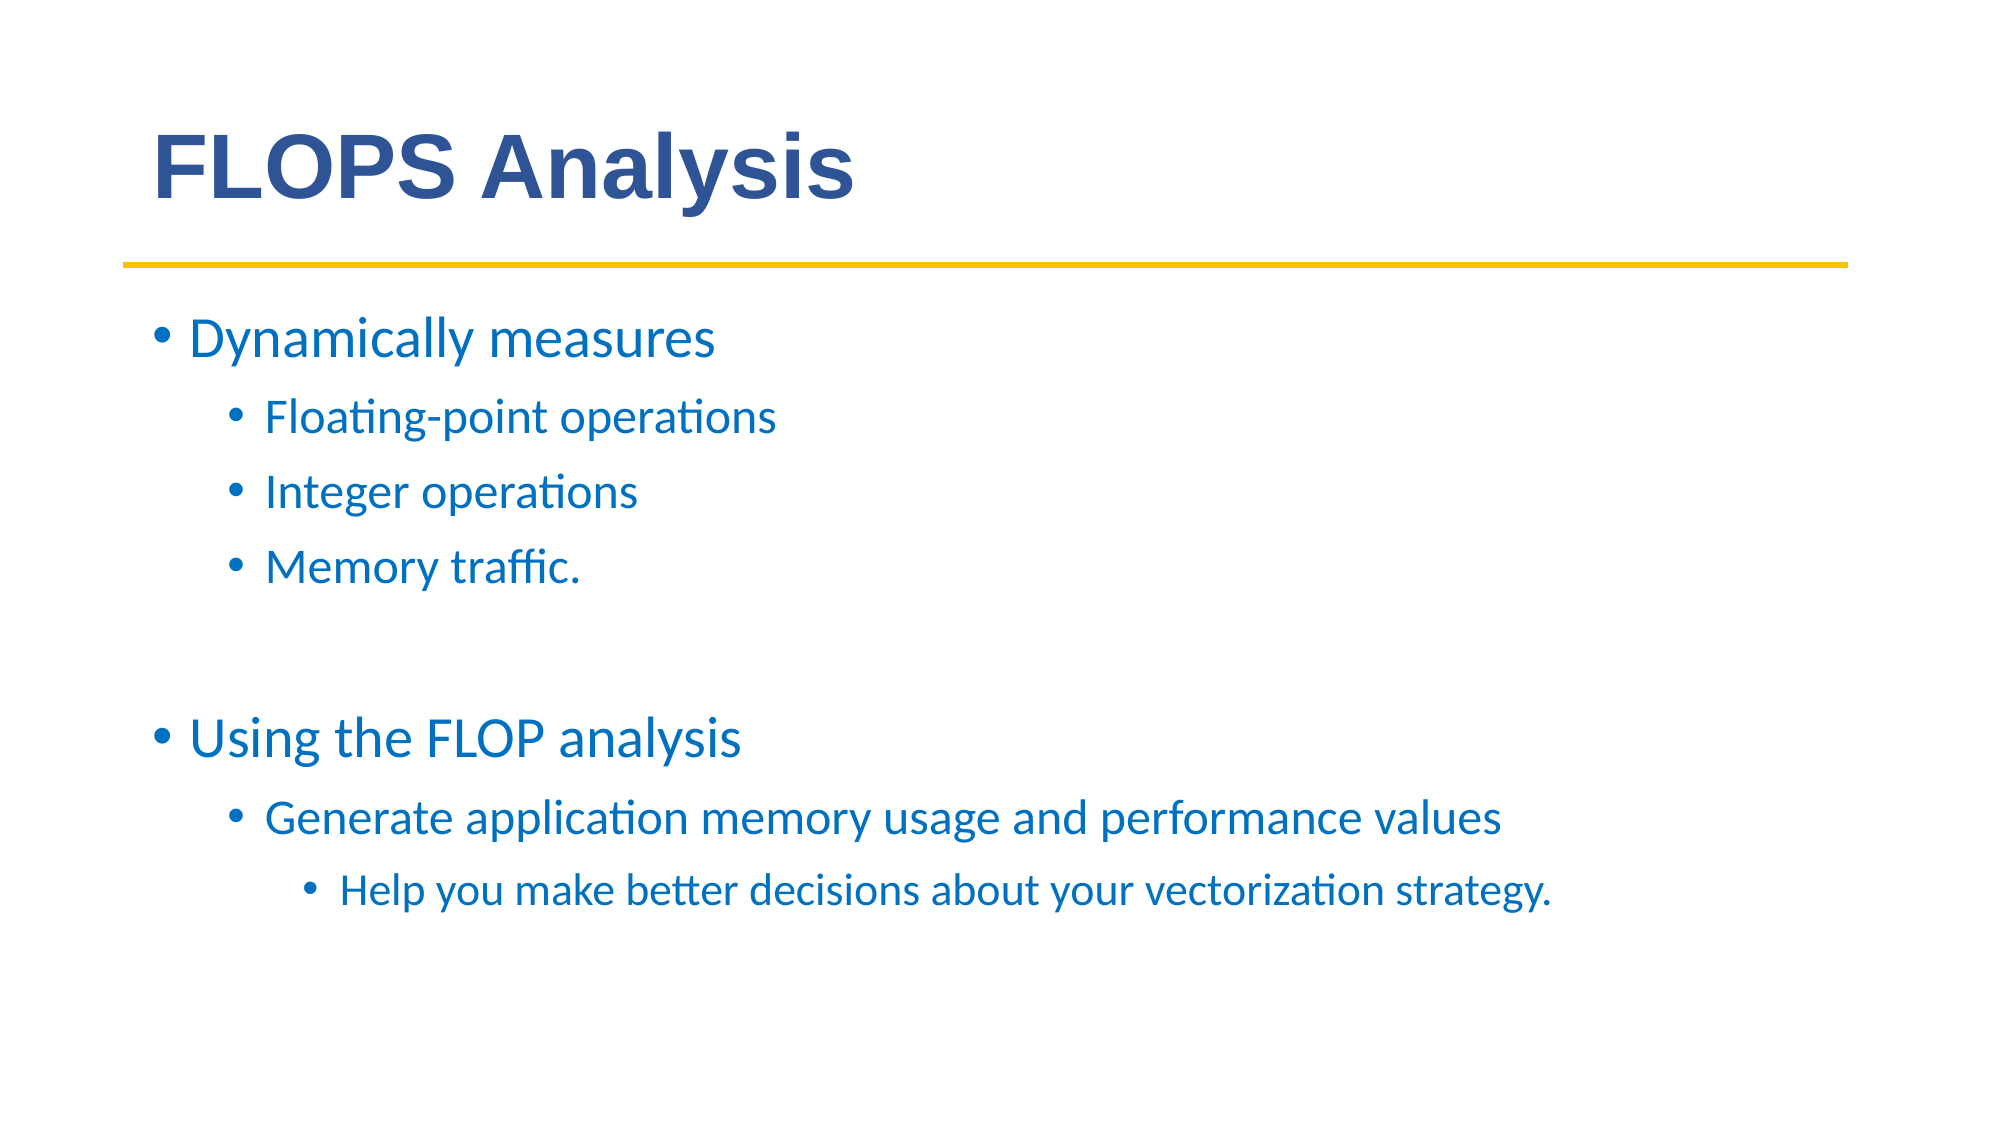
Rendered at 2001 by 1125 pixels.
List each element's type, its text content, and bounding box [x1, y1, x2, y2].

title FLOPS Analysis [137, 59, 1863, 278]
list Dynamically measures Floating-point operations Integer operations Memory traffic. Using the FLOP analysis Generate application memory usage and performance values Help you make better decisions about your vectorization strategy. [137, 299, 1863, 1014]
